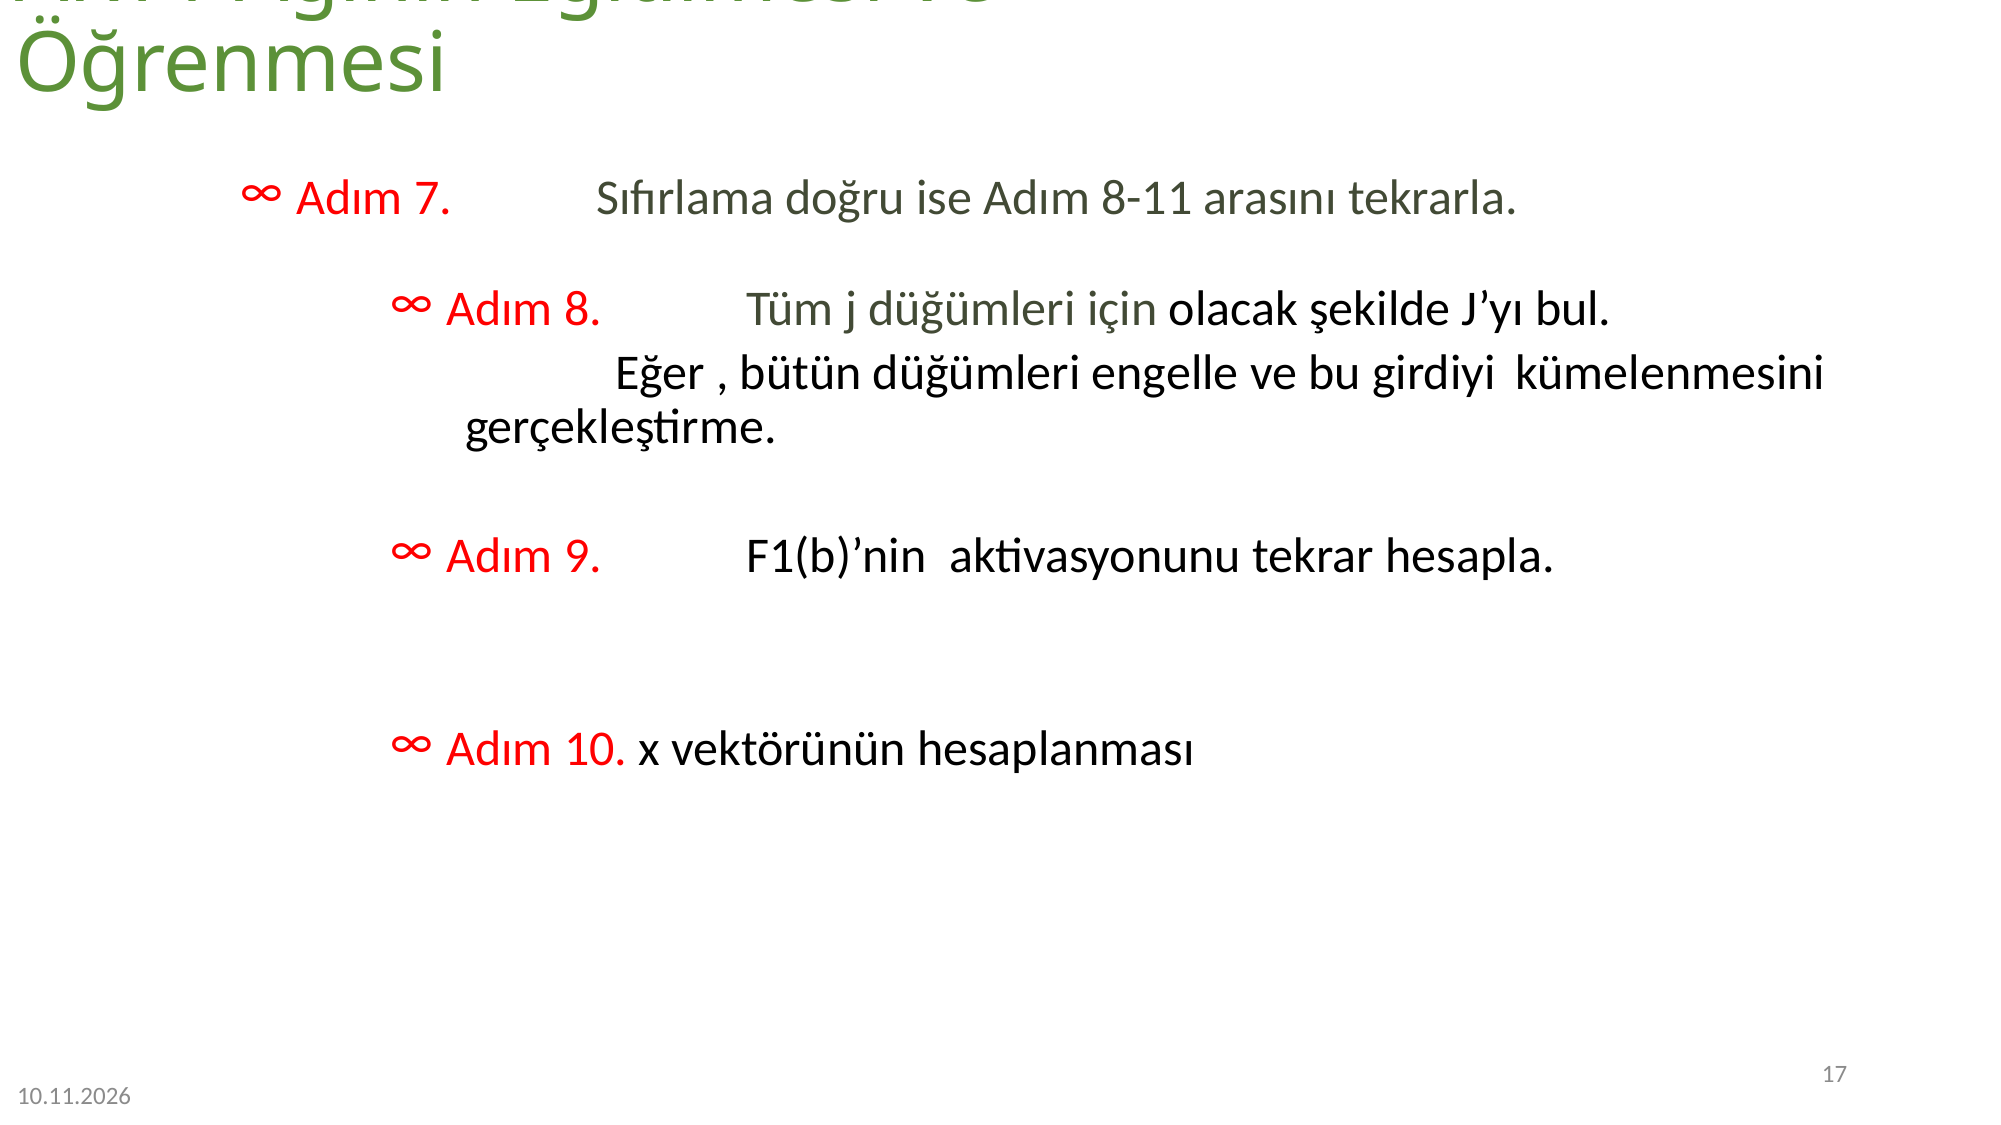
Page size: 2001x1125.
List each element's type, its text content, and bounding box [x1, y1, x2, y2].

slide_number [2, 1065, 181, 1125]
title ART1 Ağının Eğitilmesi ve Öğrenmesi [0, 0, 1346, 117]
slide_number 17 [1412, 1042, 1863, 1103]
